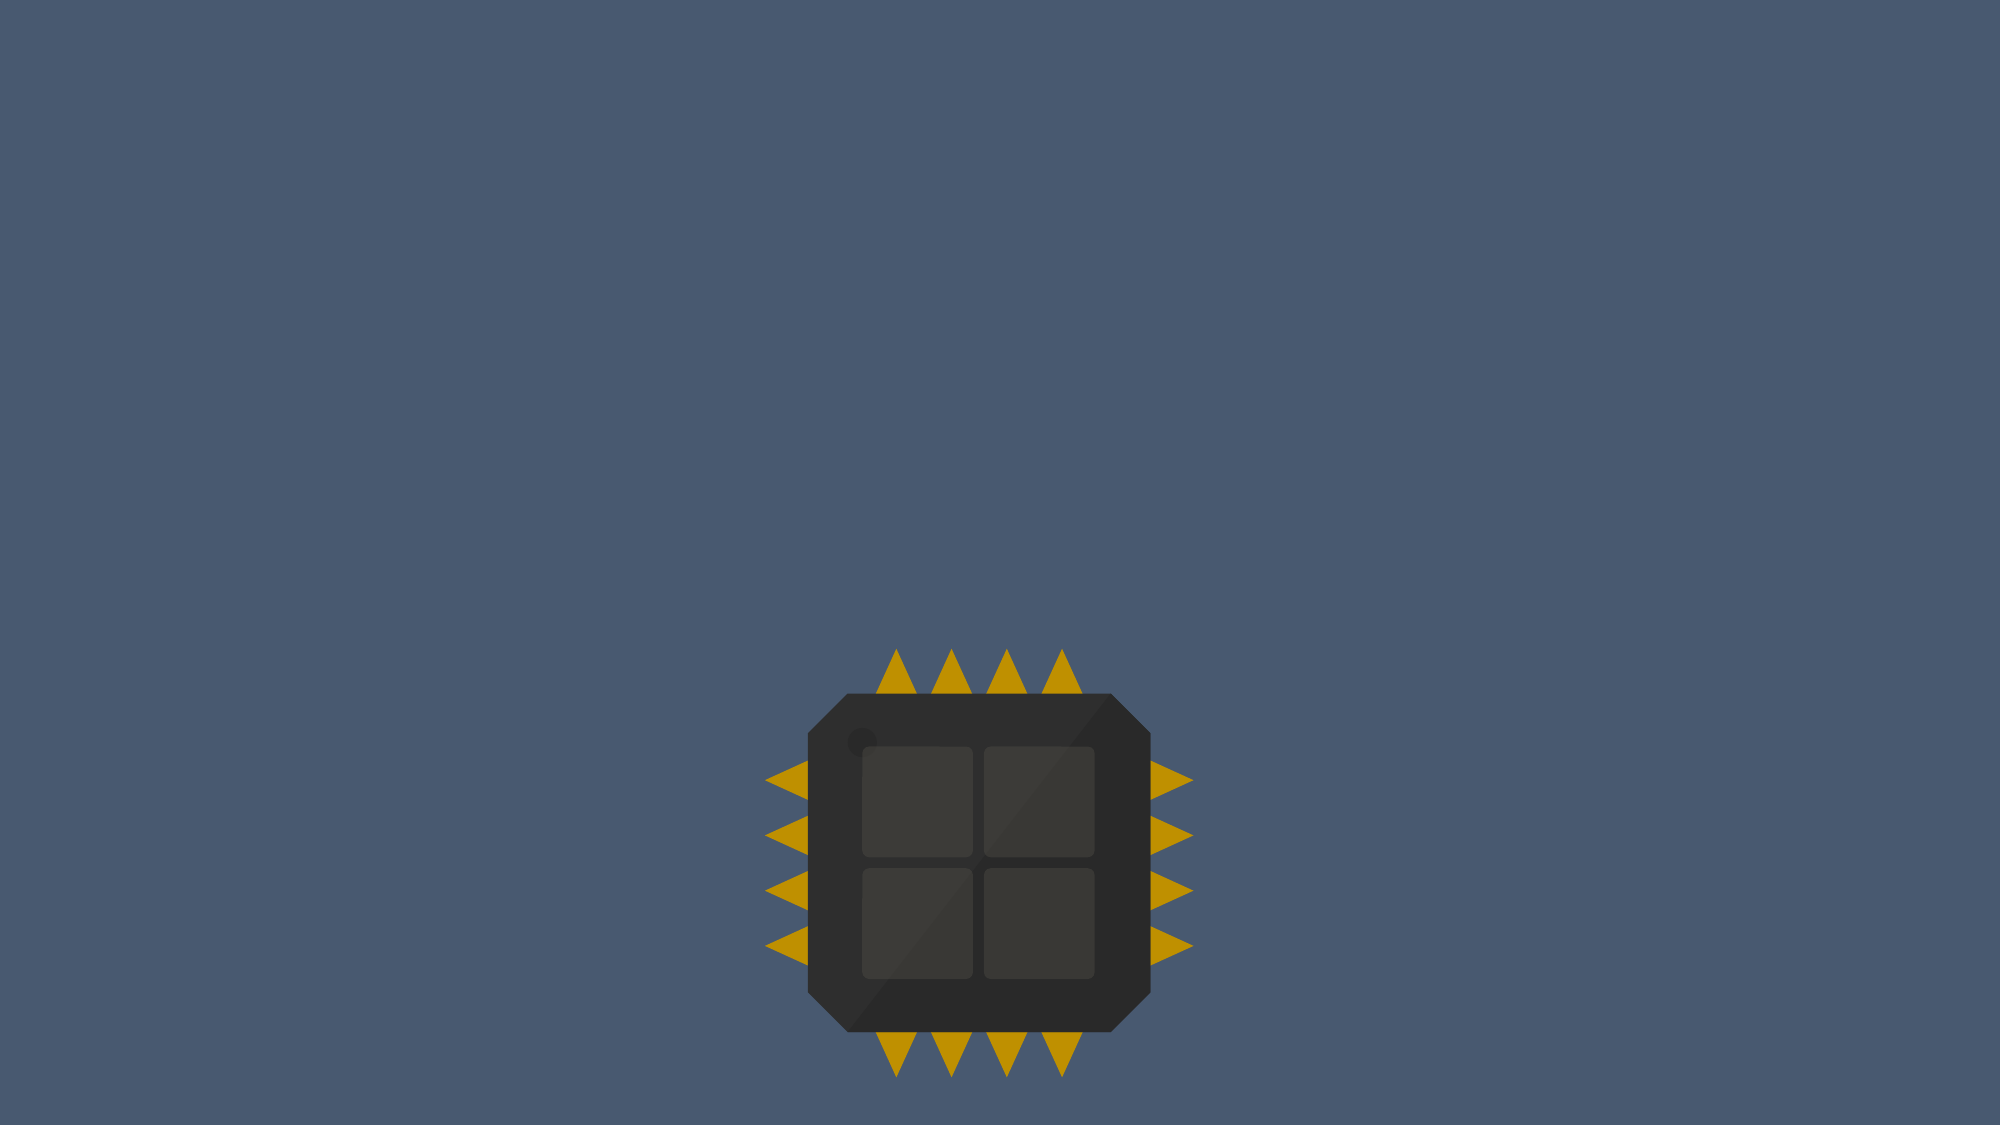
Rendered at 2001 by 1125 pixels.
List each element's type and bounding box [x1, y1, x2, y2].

text_box [764, 648, 1194, 1078]
